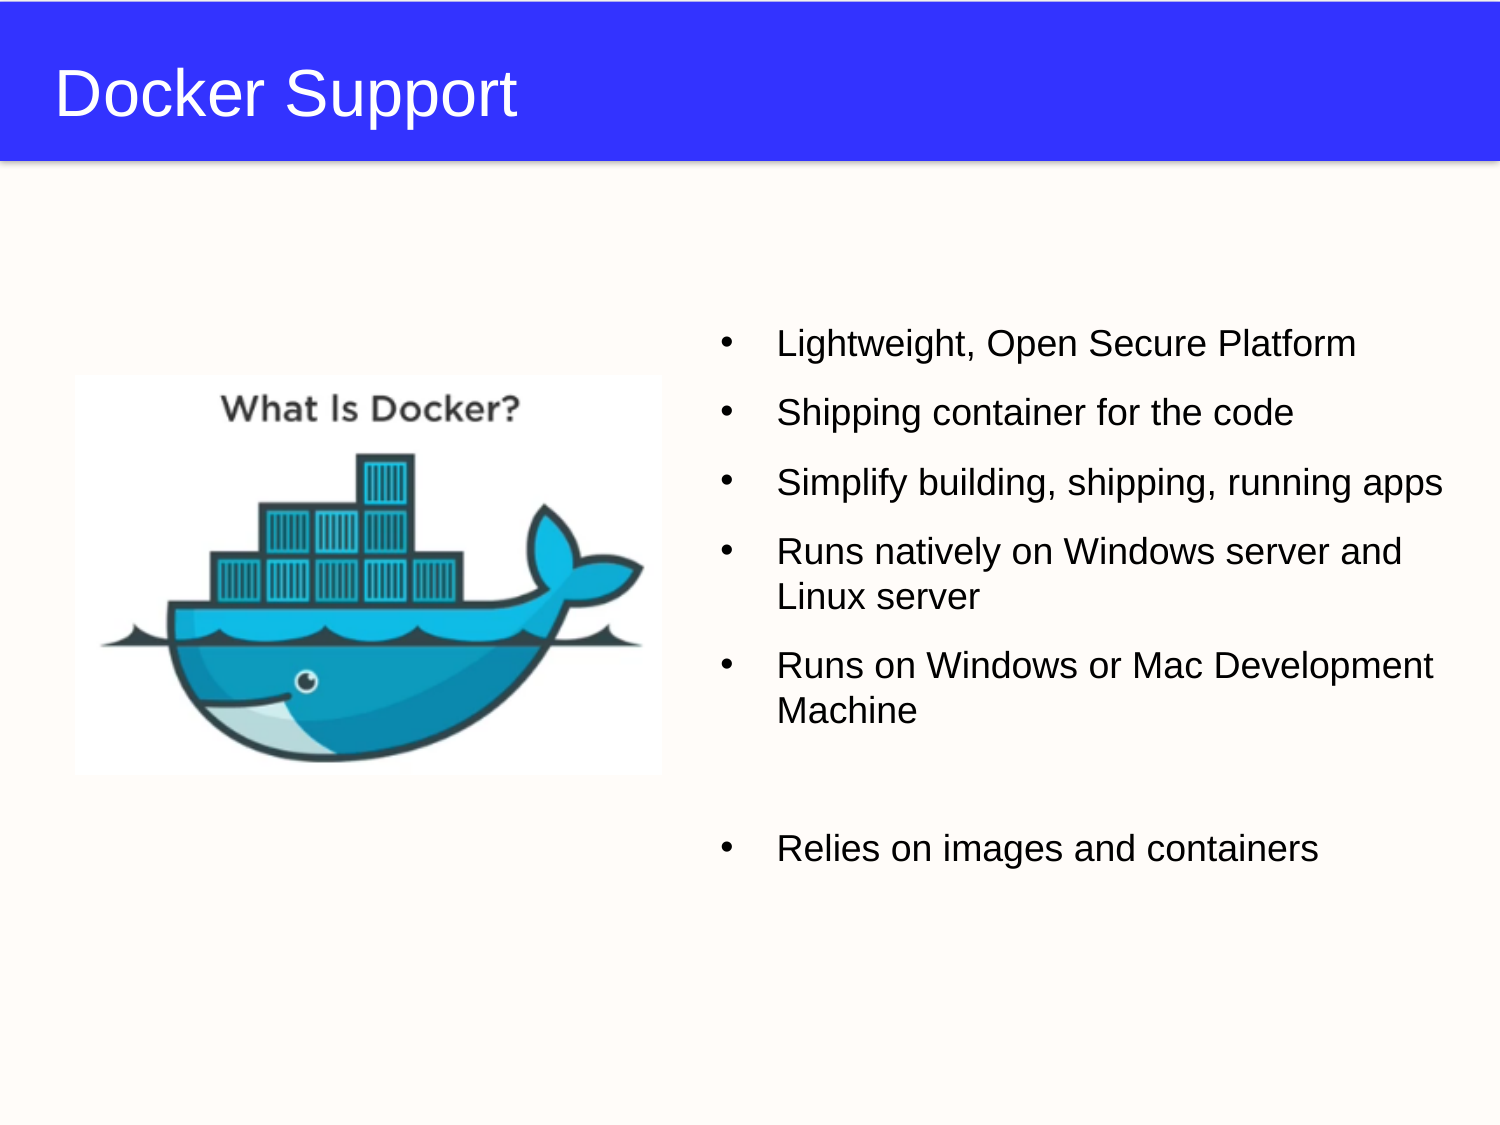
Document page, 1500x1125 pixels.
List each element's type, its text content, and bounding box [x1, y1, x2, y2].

list Lightweight, Open Secure Platform Shipping container for the code Simplify building, shipping, running apps Runs natively on Windows server and Linux server Runs on Windows or Mac Development Machine Relies on images and containers [705, 173, 1465, 1091]
picture [75, 374, 662, 775]
title Docker Support [40, 42, 1467, 135]
